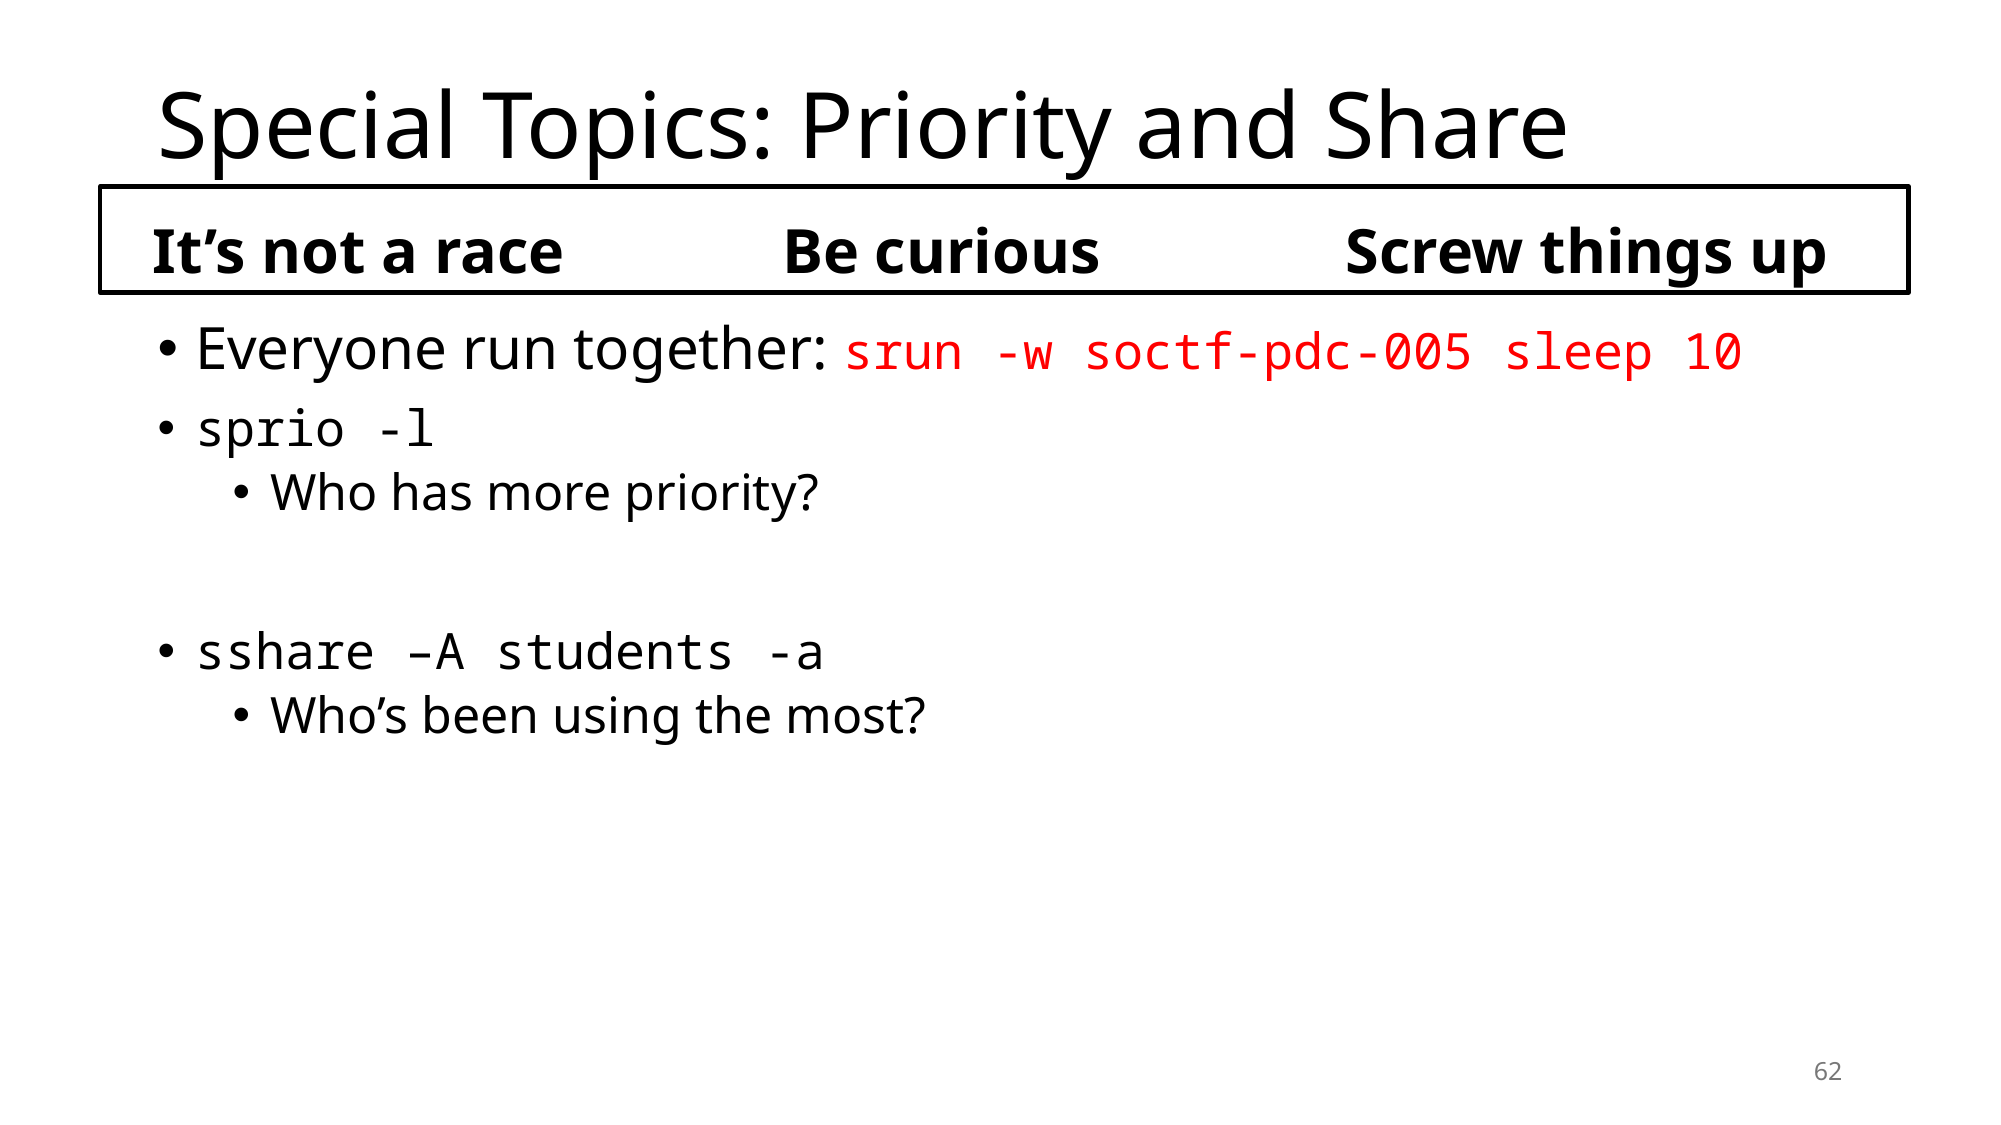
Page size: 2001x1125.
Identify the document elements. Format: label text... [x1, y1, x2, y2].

title Special Topics: Priority and Share [137, 59, 1863, 186]
text_box Be curious [682, 181, 1201, 288]
slide_number 62 [1412, 1042, 1863, 1103]
list Everyone run together: srun -w soctf-pdc-005 sleep 10 sprio -l Who has more priority? sshare –A students -a Who’s been using the most? [137, 299, 1863, 1014]
text_box Screw things up [1265, 181, 1909, 288]
text_box [100, 186, 1909, 293]
text_box It’s not a race [100, 181, 618, 288]
